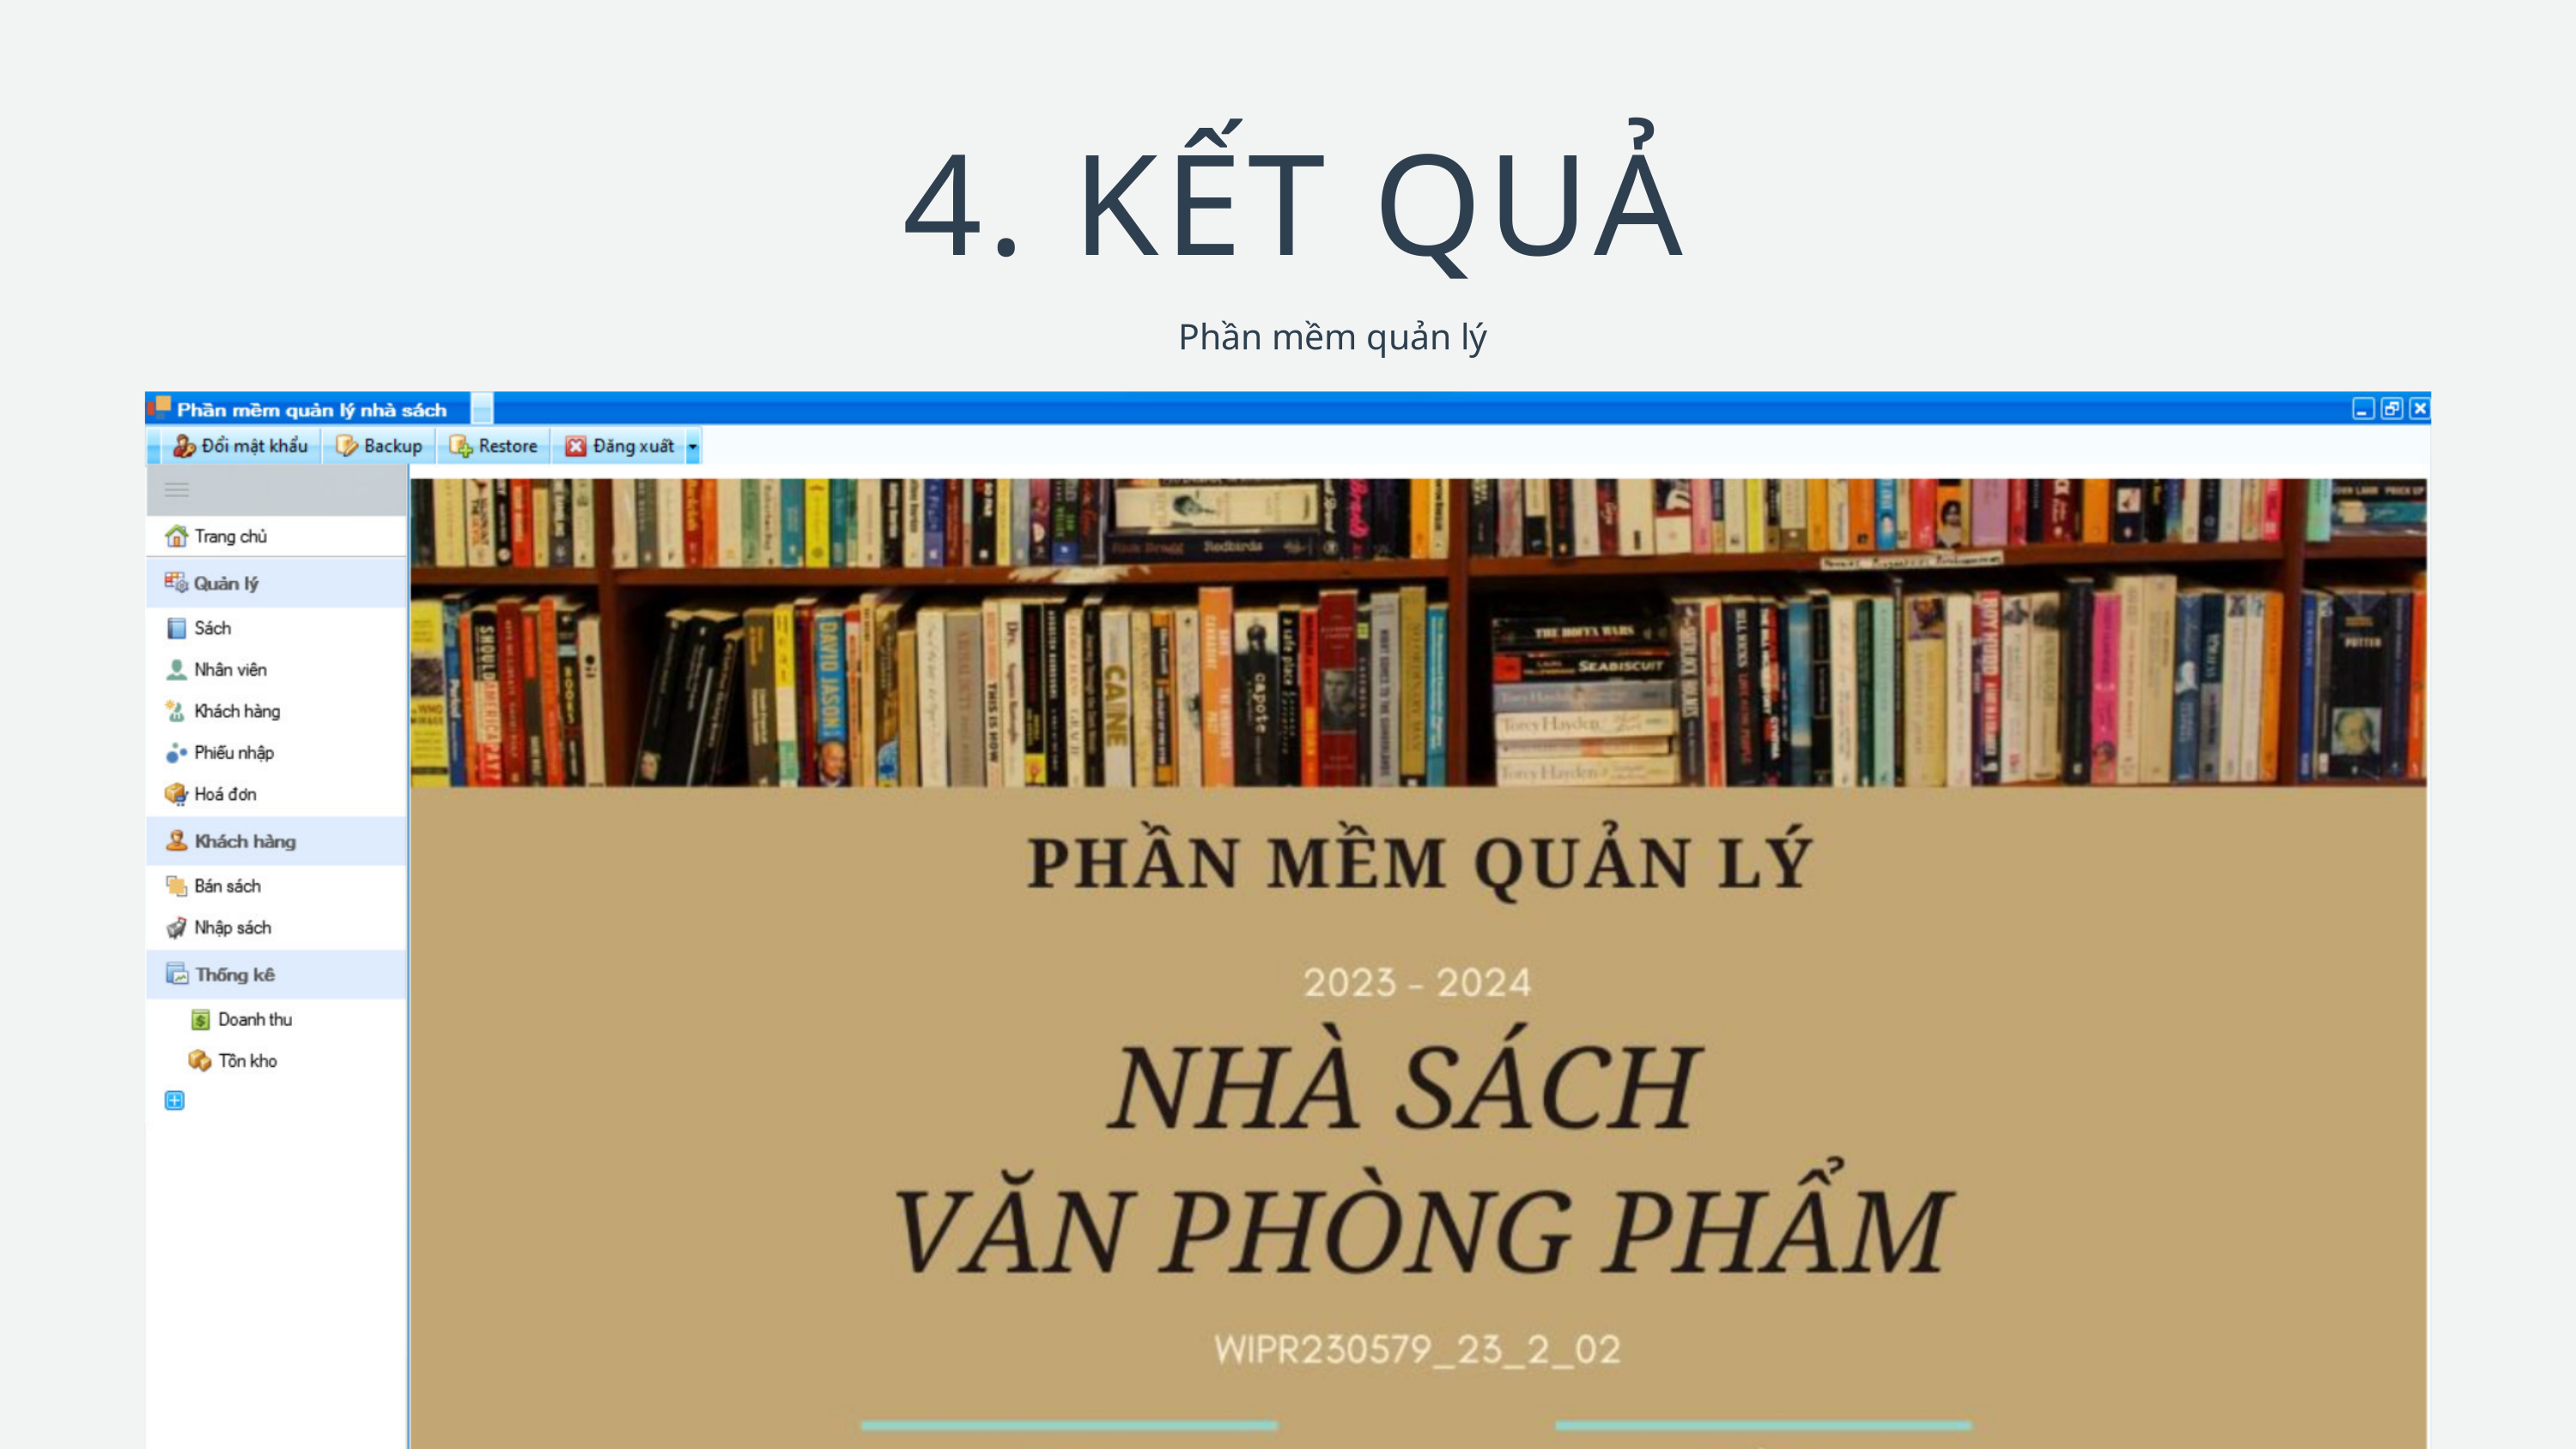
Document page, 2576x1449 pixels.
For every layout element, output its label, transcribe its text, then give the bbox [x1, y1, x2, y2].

text_box 4. KẾT QUẢ [240, 88, 2348, 284]
text_box Phần mềm quản lý [404, 307, 2263, 358]
text_box [144, 391, 2432, 1449]
